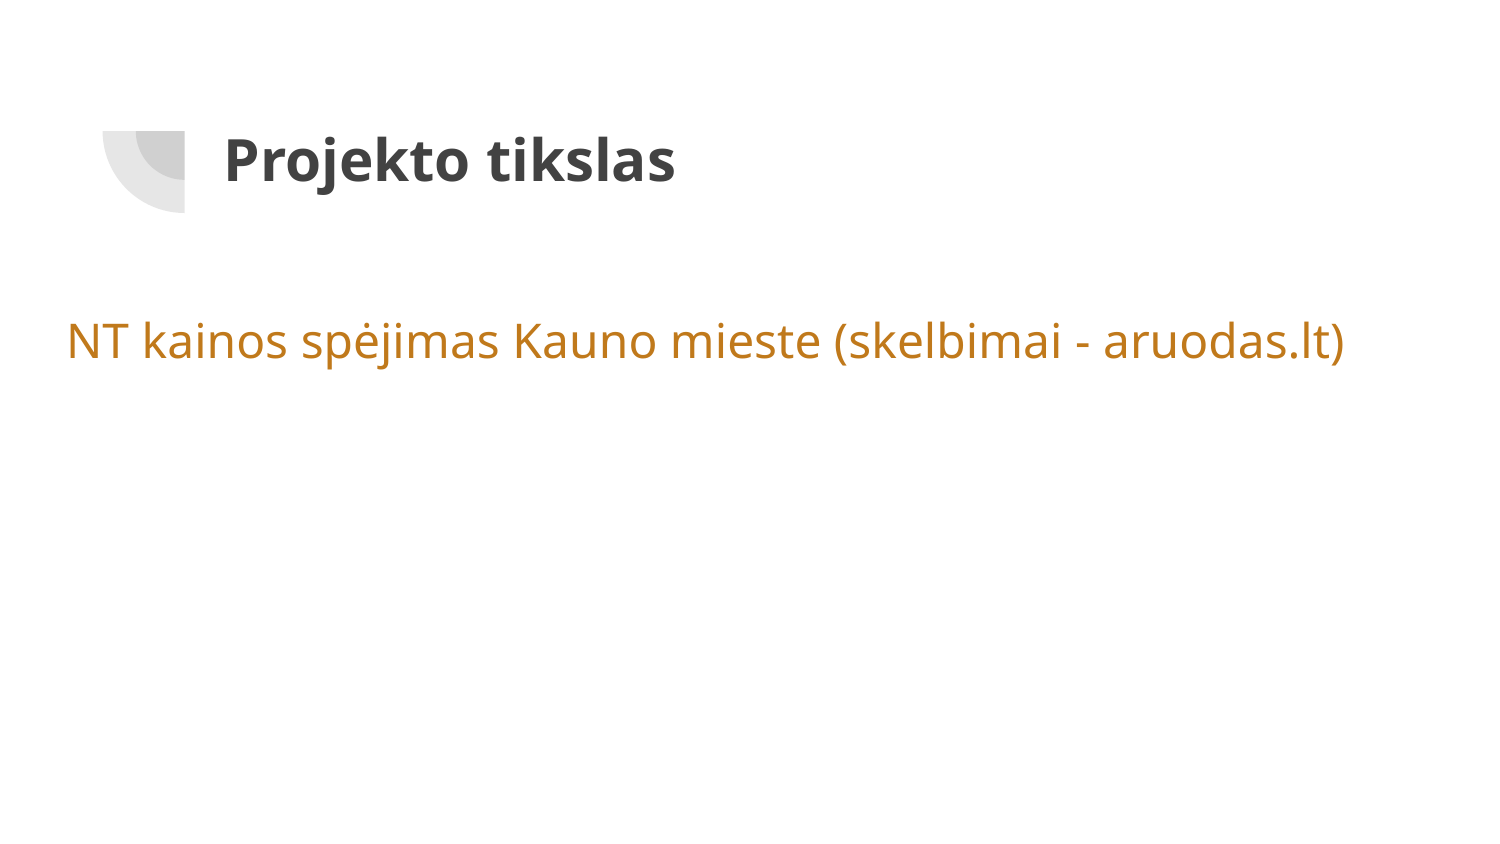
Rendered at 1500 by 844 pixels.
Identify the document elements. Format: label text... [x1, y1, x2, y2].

list NT kainos spėjimas Kauno mieste (skelbimai - aruodas.lt) [51, 286, 1449, 750]
title Projekto tikslas [208, 98, 1424, 250]
